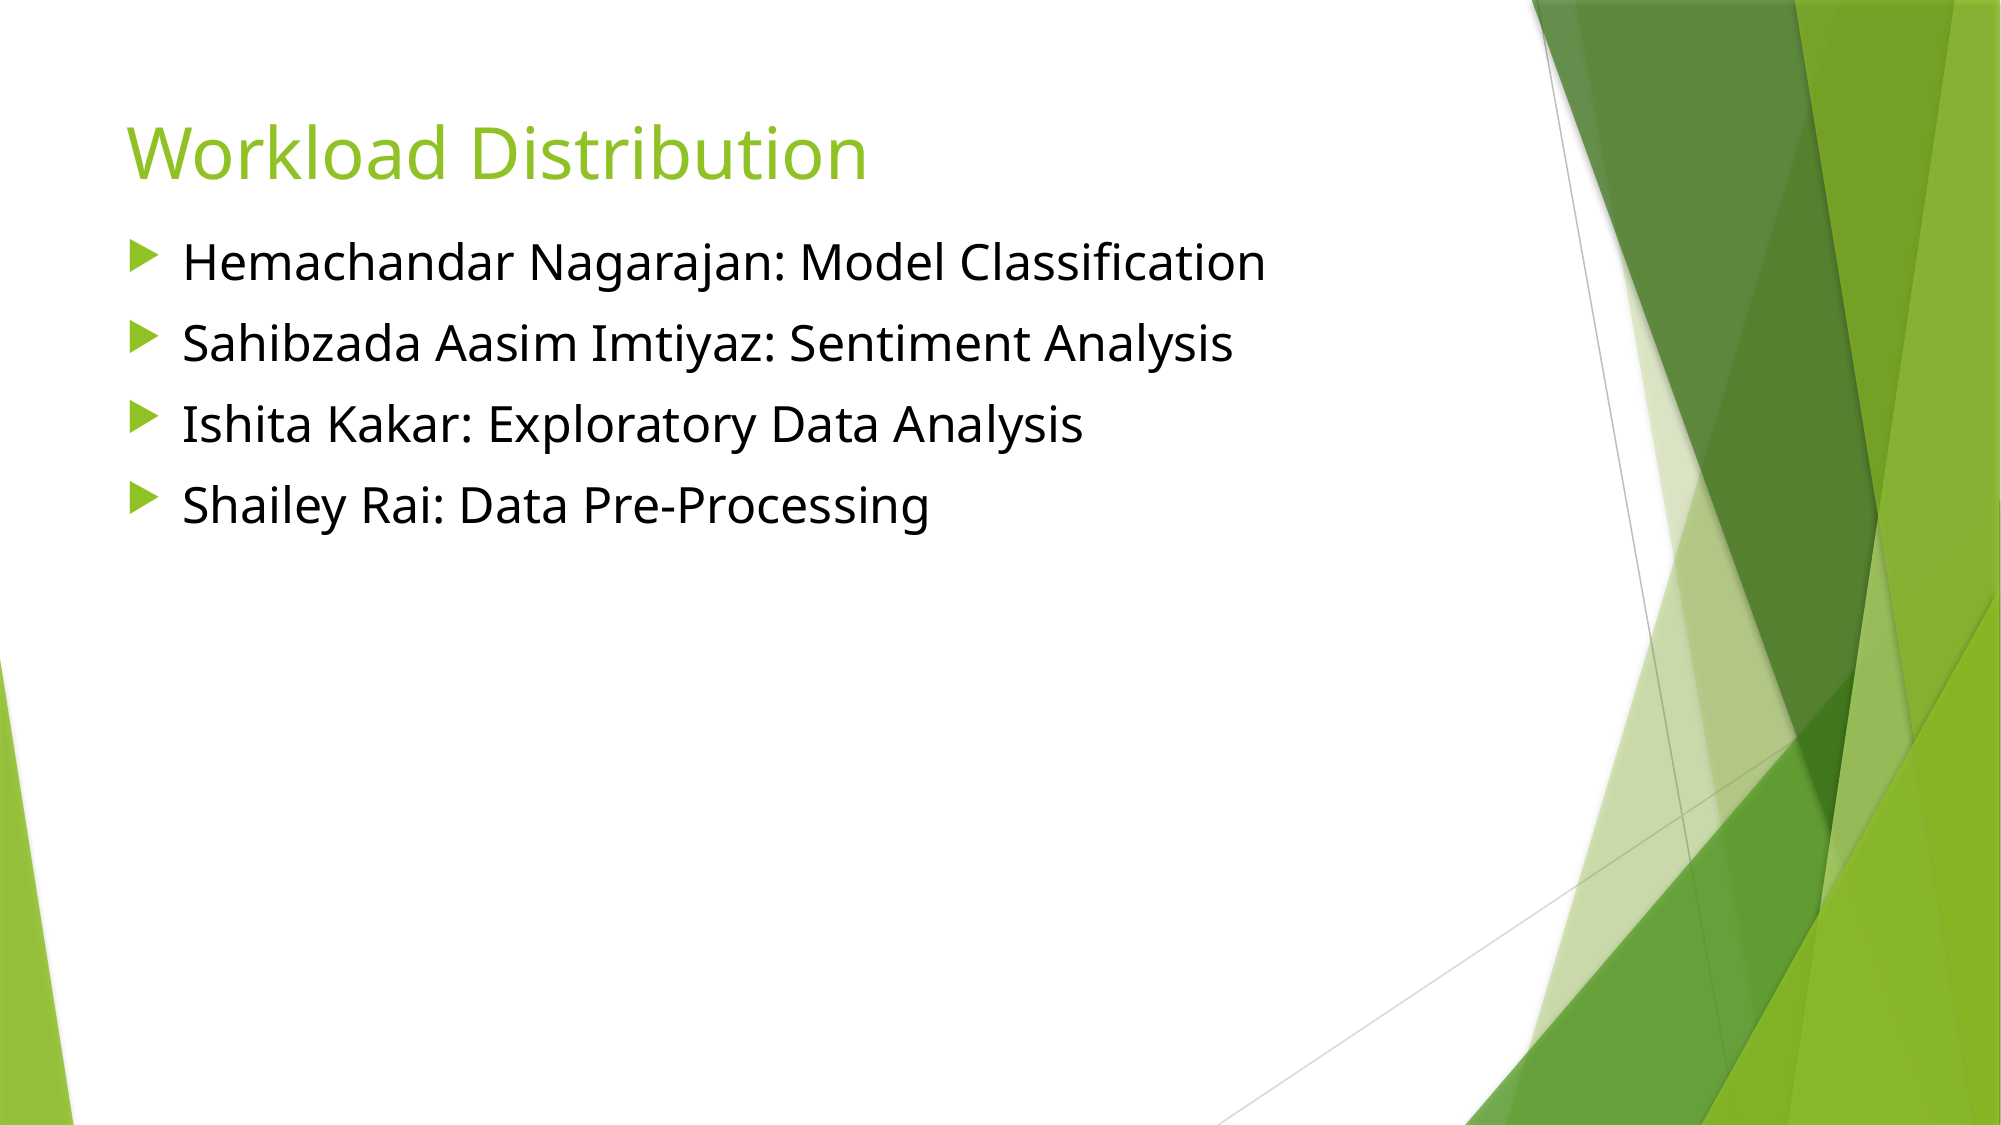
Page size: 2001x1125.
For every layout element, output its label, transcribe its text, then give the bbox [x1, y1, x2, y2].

title Workload Distribution [111, 99, 1522, 203]
list Hemachandar Nagarajan: Model Classification Sahibzada Aasim Imtiyaz: Sentiment Analysis Ishita Kakar: Exploratory Data Analysis Shailey Rai: Data Pre-Processing [111, 223, 1522, 1011]
